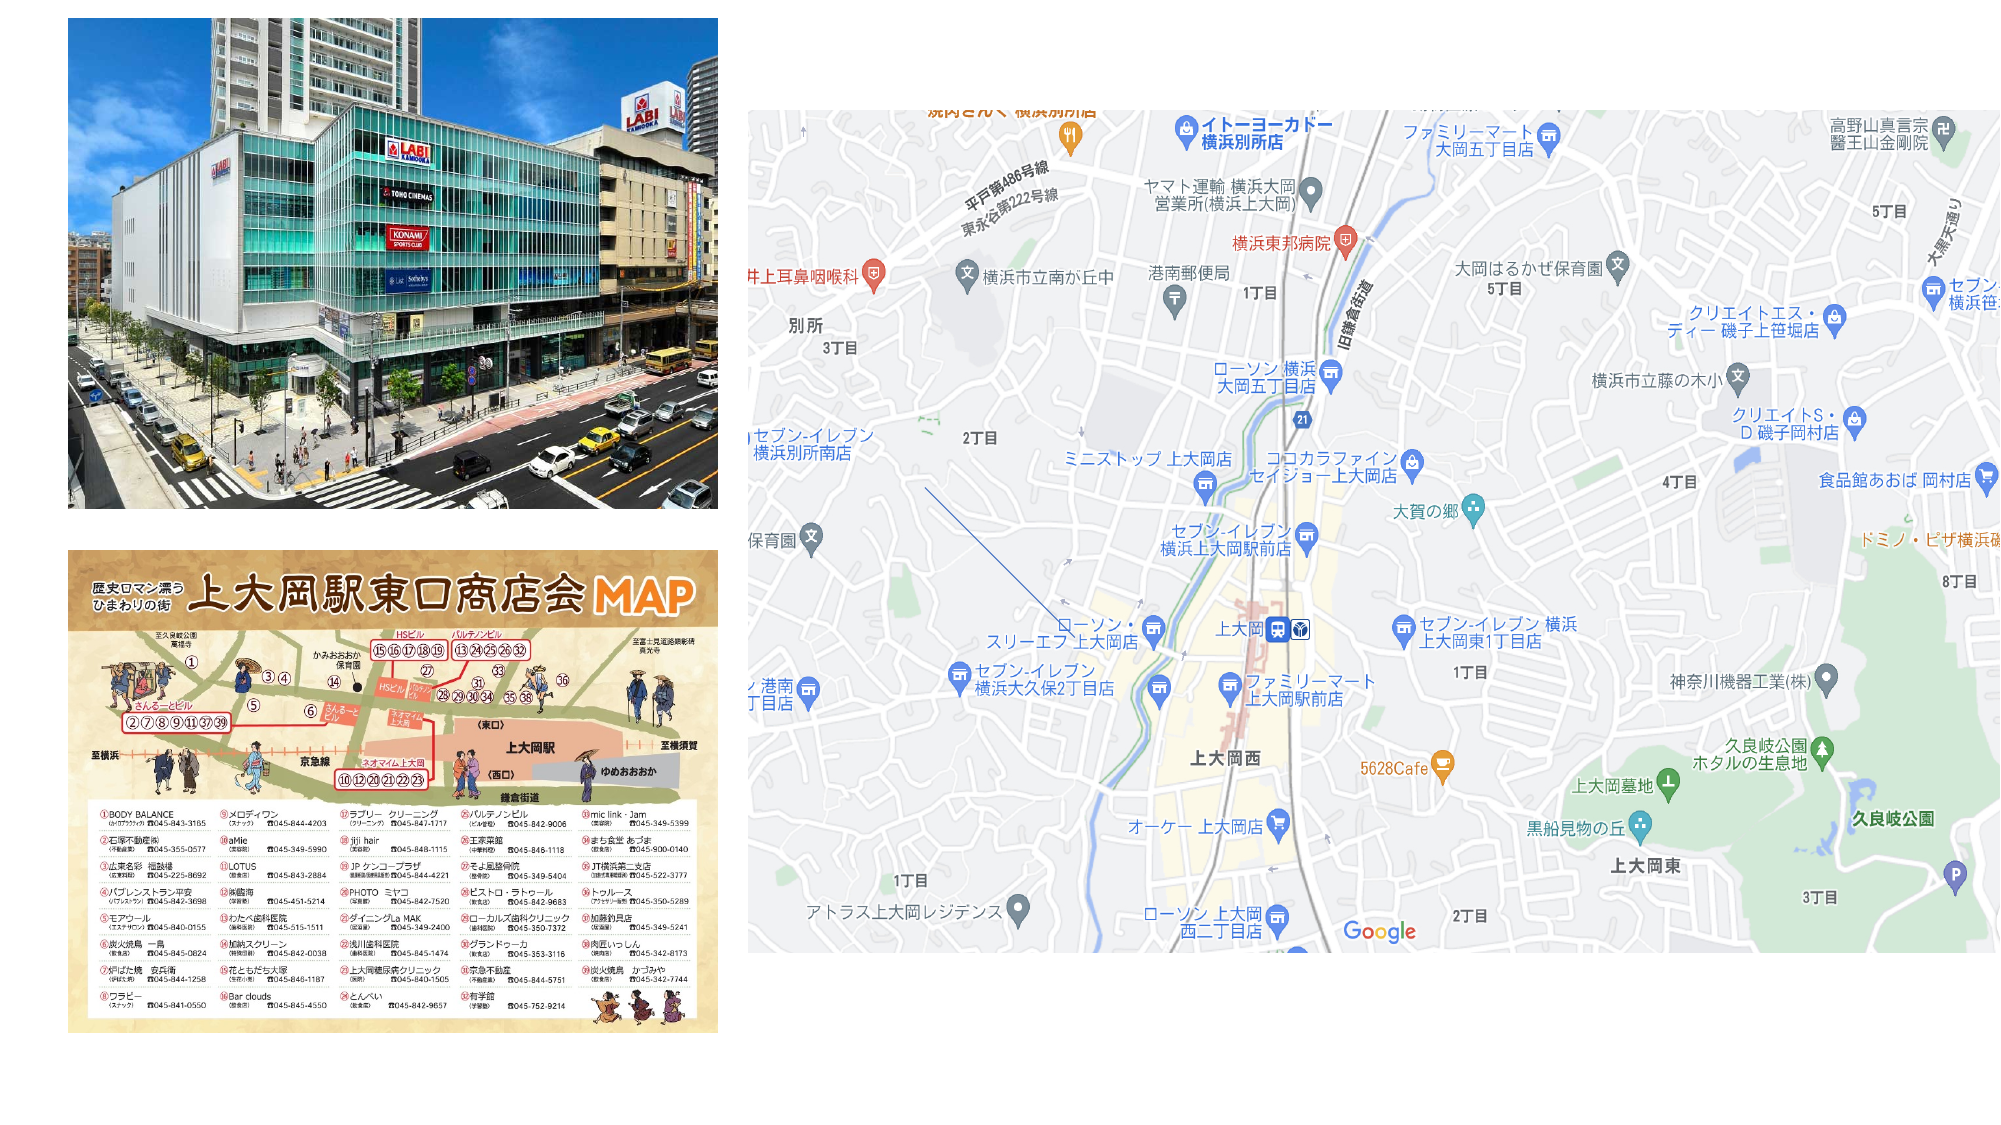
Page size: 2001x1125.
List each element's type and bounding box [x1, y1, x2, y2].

picture [68, 550, 718, 1033]
list [748, 110, 2000, 953]
text_box [924, 487, 1075, 638]
picture [68, 18, 718, 509]
